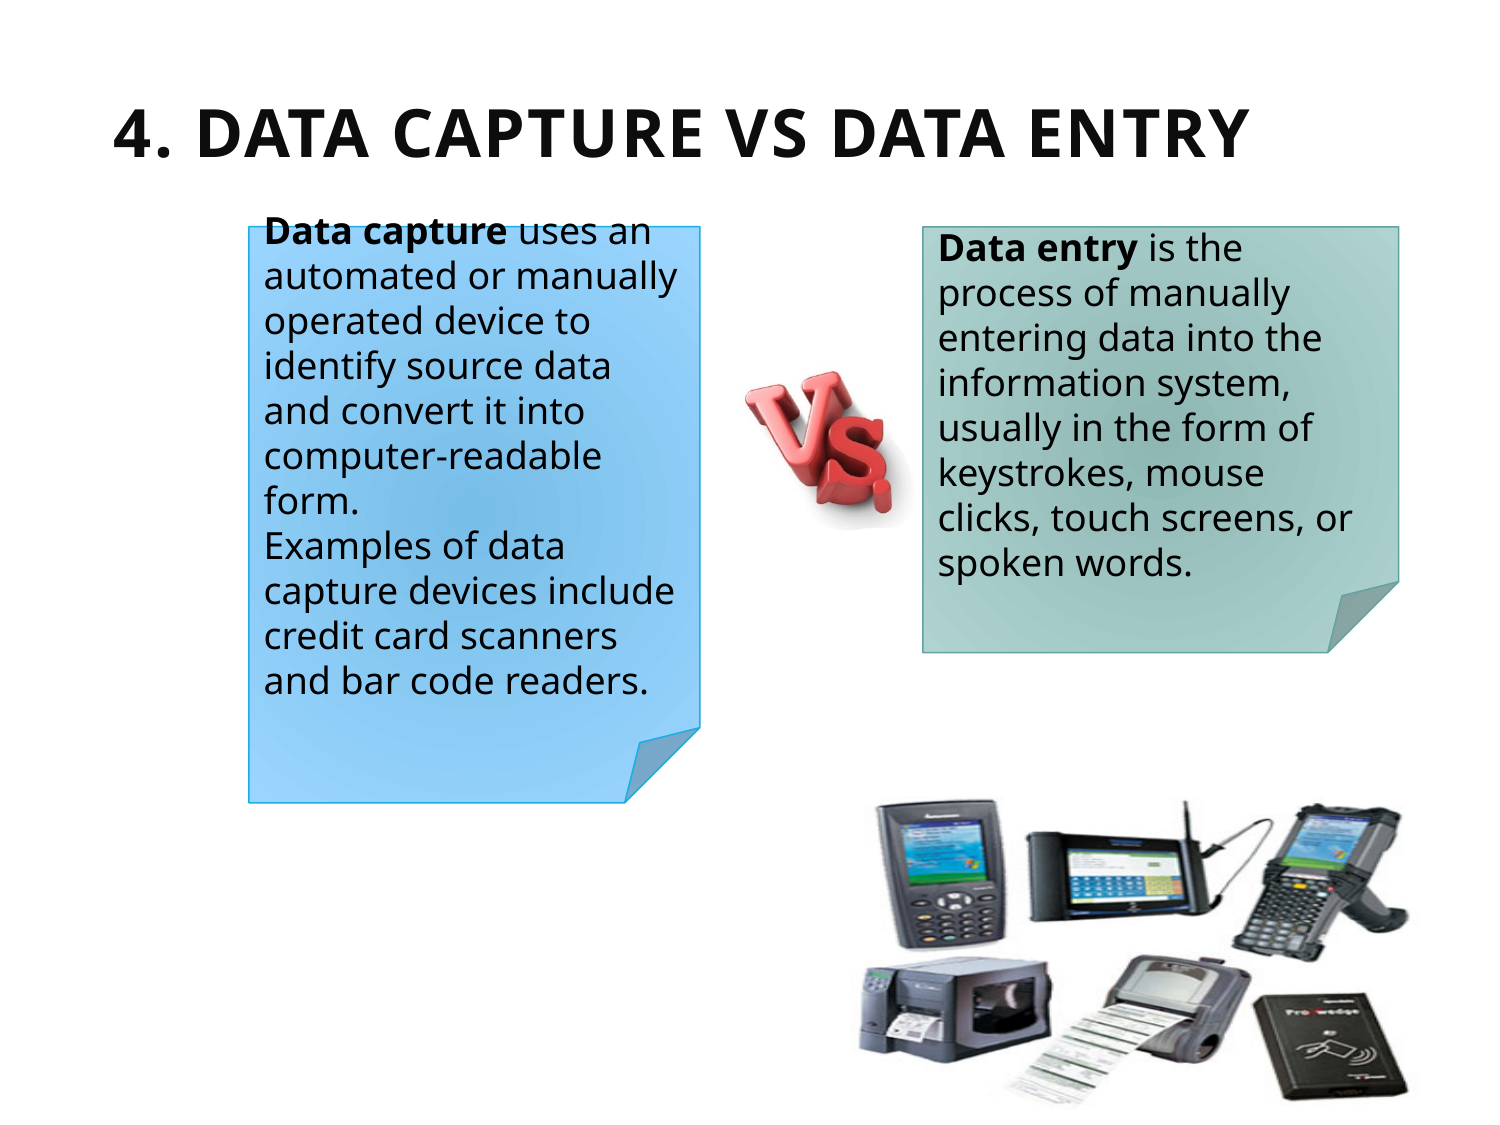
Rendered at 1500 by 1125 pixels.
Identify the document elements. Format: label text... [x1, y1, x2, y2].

text_box Data capture uses an automated or manually operated device to identify source data and convert it into computer-readable form. Examples of data capture devices include credit card scanners and bar code readers. [248, 225, 701, 804]
picture [739, 361, 916, 532]
picture [849, 787, 1427, 1111]
text_box Data entry is the process of manually entering data into the information system, usually in the form of keystrokes, mouse clicks, touch screens, or spoken words. [922, 226, 1400, 654]
title 4. Data Capture vs Data Entry [98, 65, 1402, 212]
